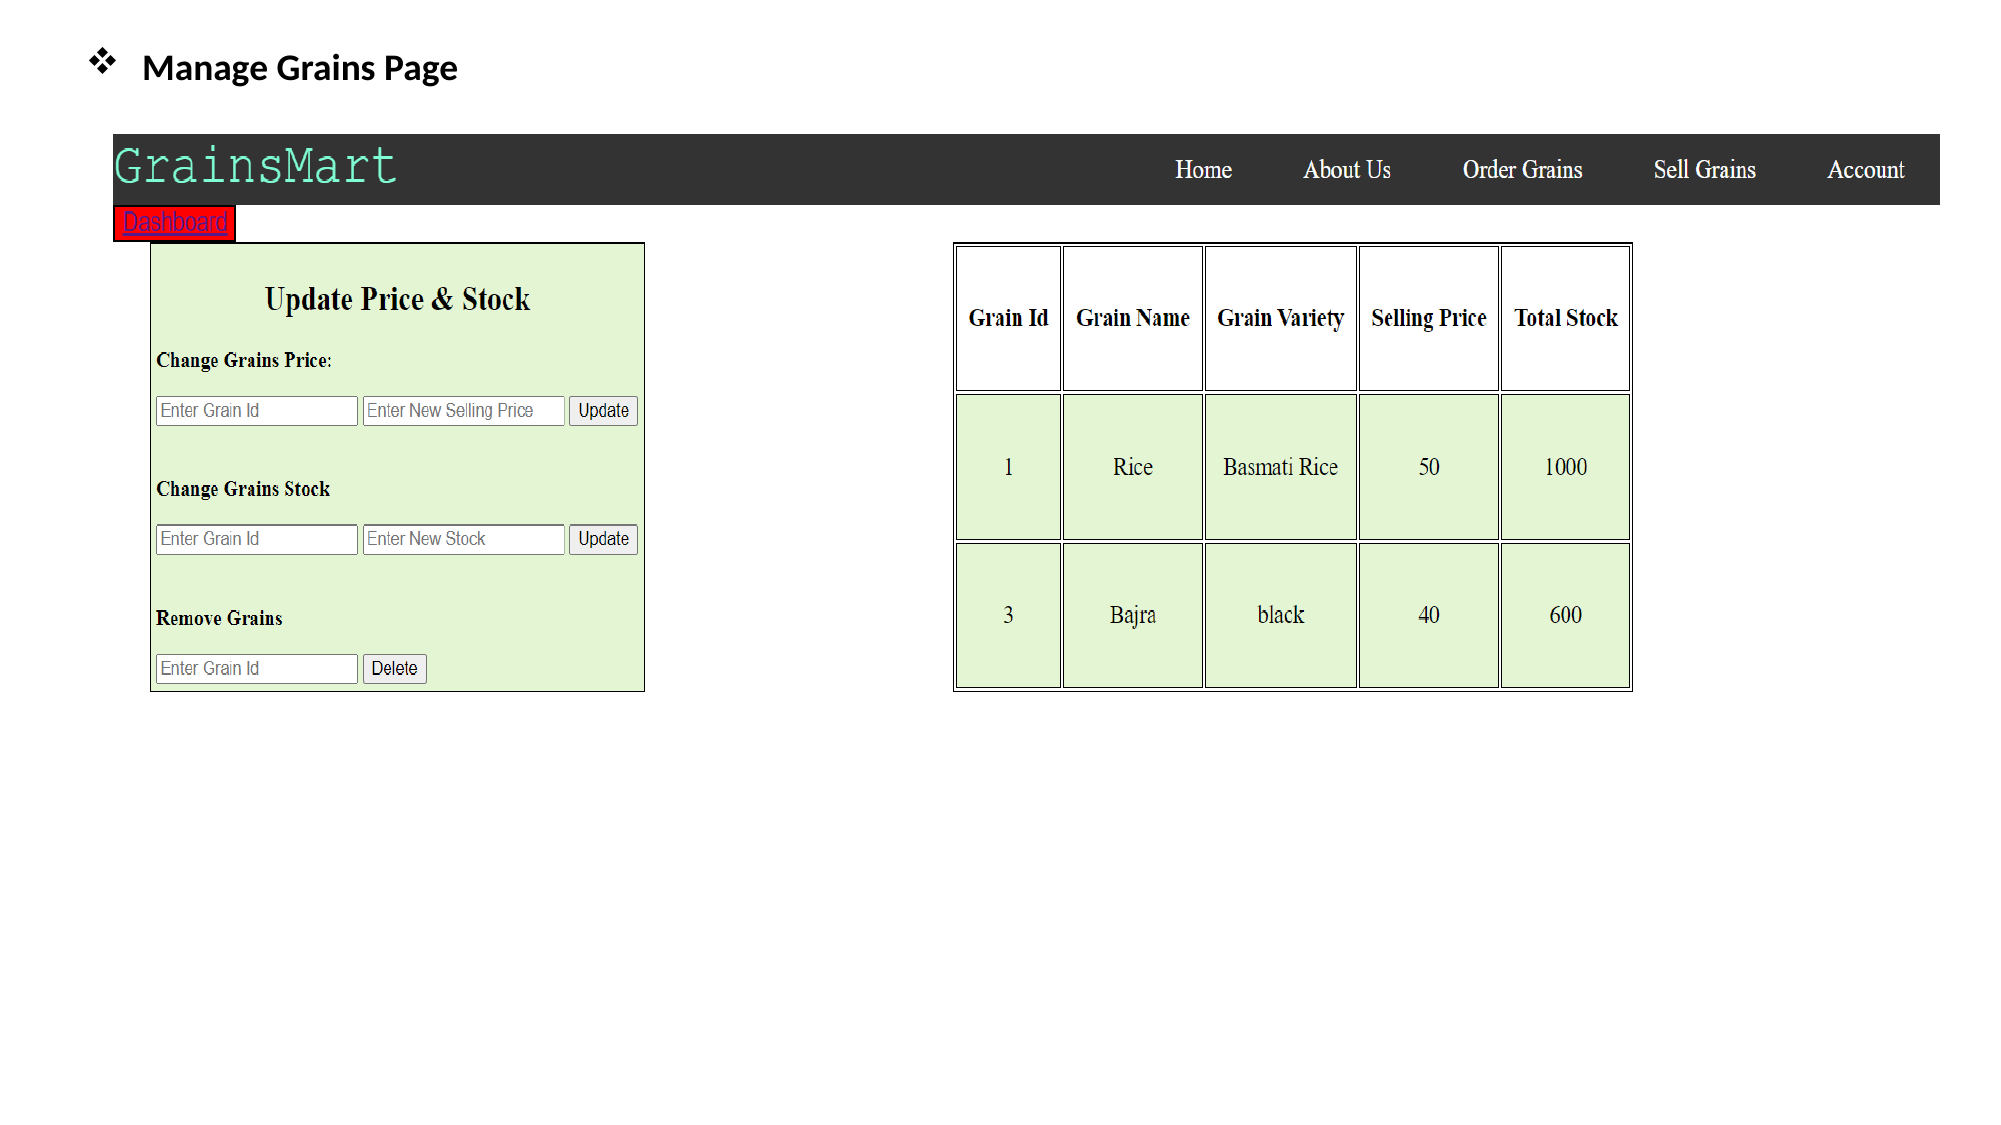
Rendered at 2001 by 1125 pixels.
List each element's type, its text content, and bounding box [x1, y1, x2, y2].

text_box Manage Grains Page [71, 32, 1071, 96]
picture [113, 134, 1940, 1074]
